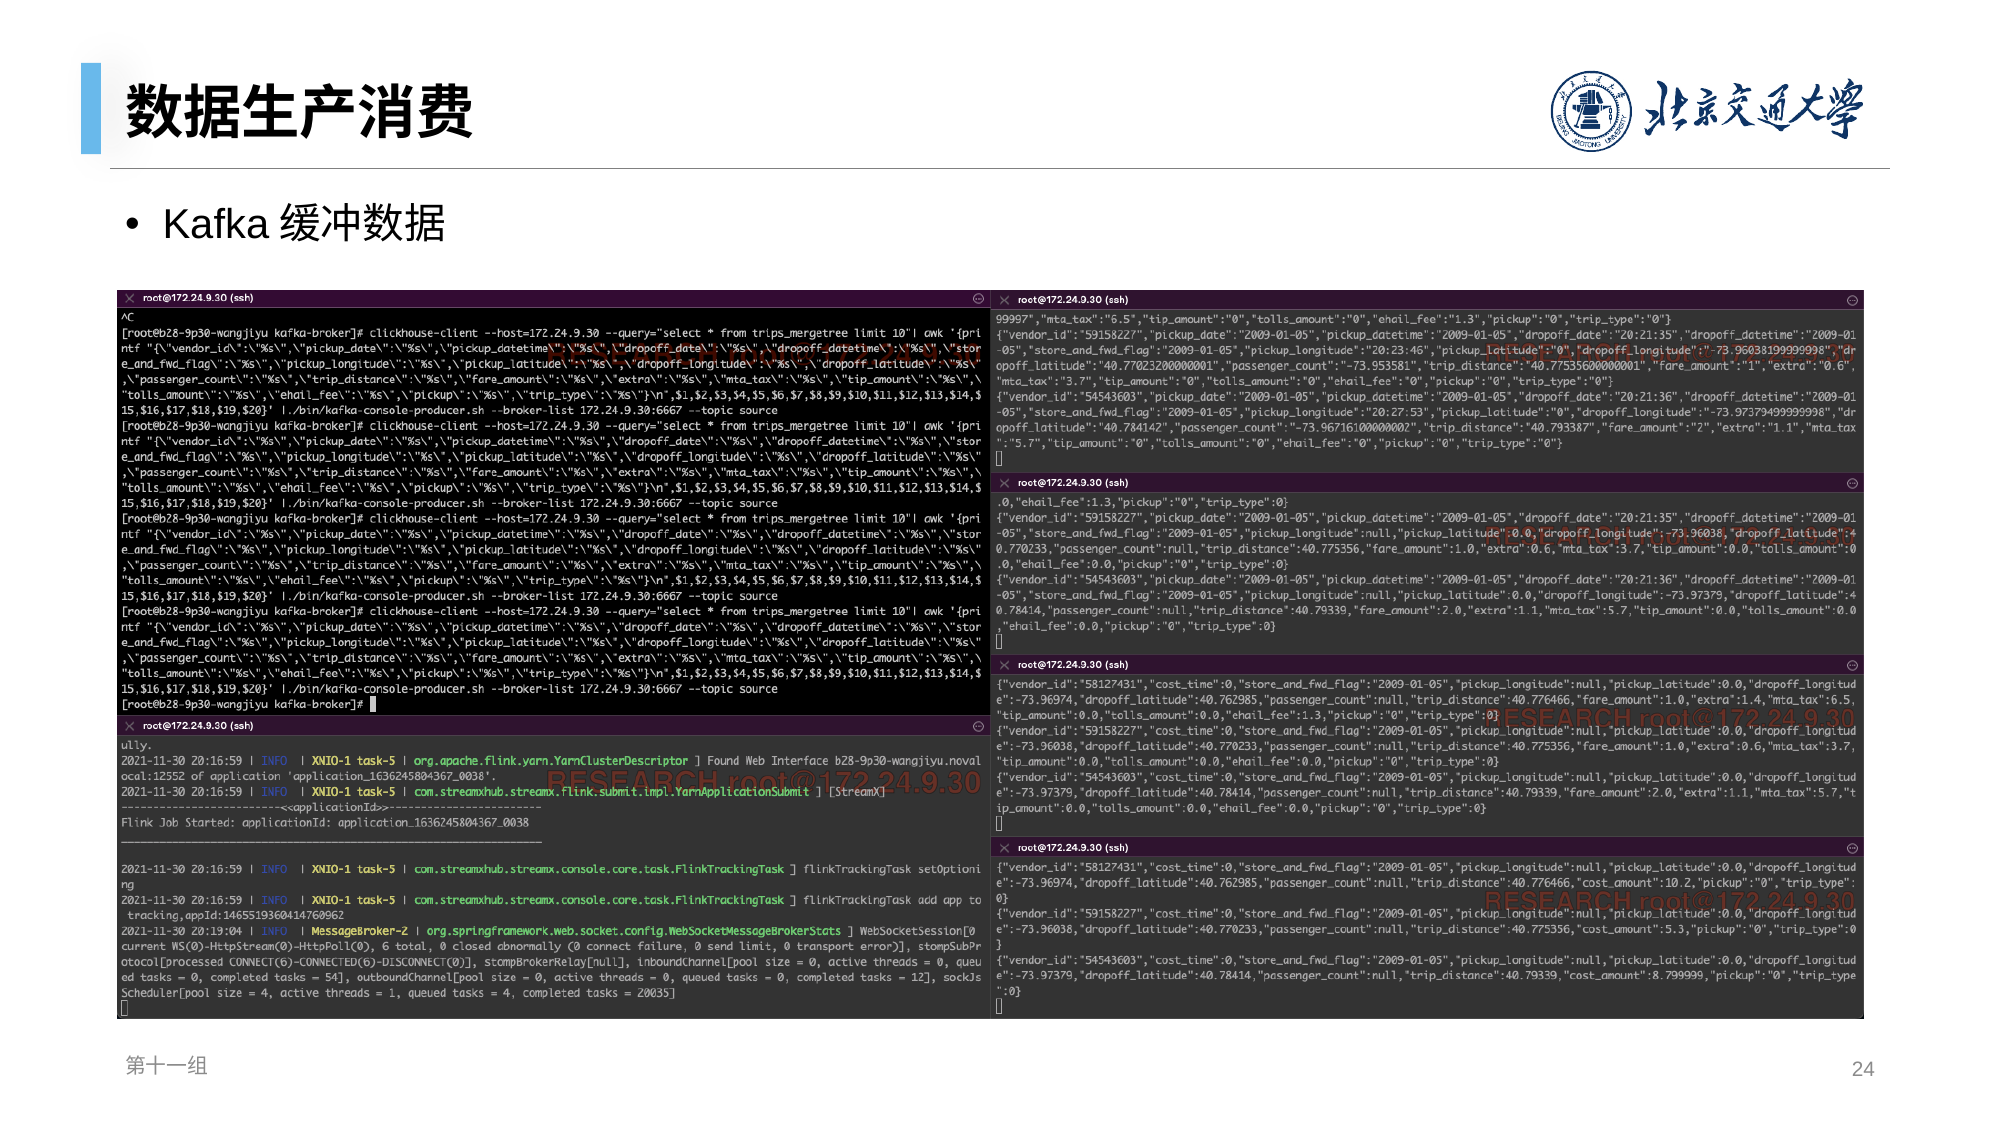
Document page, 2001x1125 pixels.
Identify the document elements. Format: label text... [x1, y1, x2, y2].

slide_number 24 [1412, 1050, 1890, 1085]
list Kafka缓冲数据 [109, 195, 1872, 1019]
picture [117, 290, 1864, 1019]
footer 第十一组 [109, 1050, 790, 1085]
picture [1529, 154, 1890, 184]
title 数据生产消费 [109, 0, 1890, 154]
